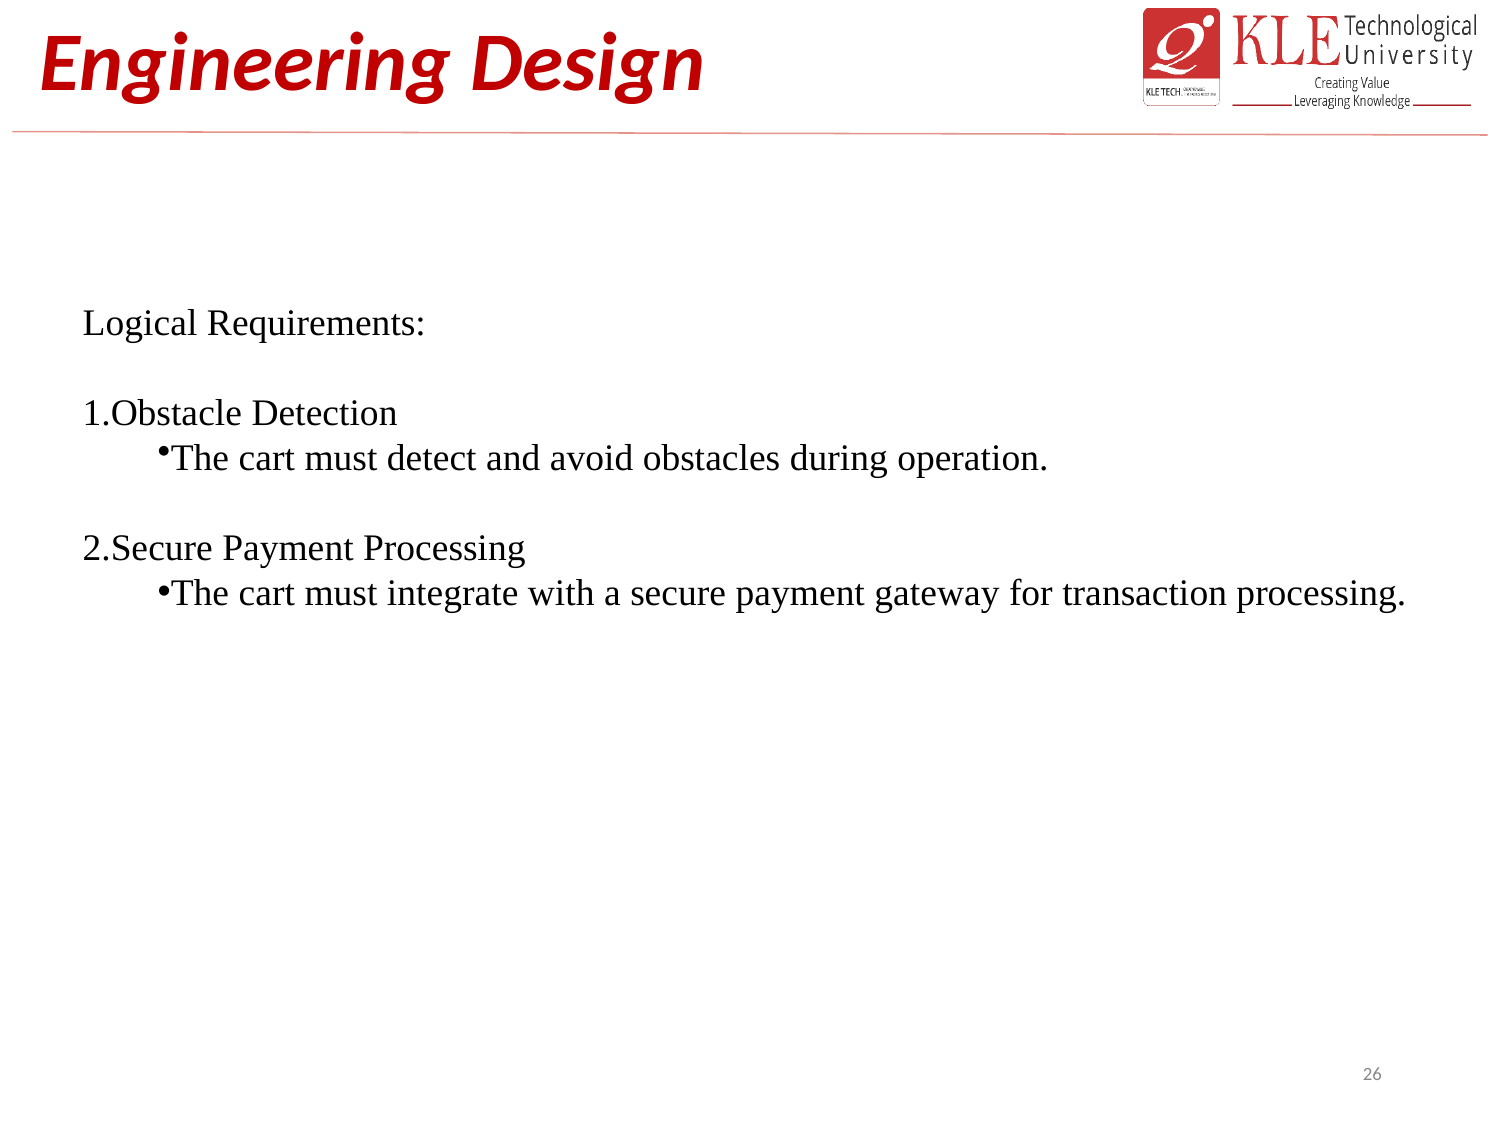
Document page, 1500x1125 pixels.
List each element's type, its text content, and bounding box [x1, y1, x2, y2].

slide_number 26 [1059, 1042, 1397, 1103]
list Logical Requirements: Obstacle Detection The cart must detect and avoid obstacles during operation. Secure Payment Processing The cart must integrate with a secure payment gateway for transaction processing. [67, 196, 1433, 850]
title Engineering Design [24, 20, 1319, 108]
picture [1143, 2, 1478, 109]
